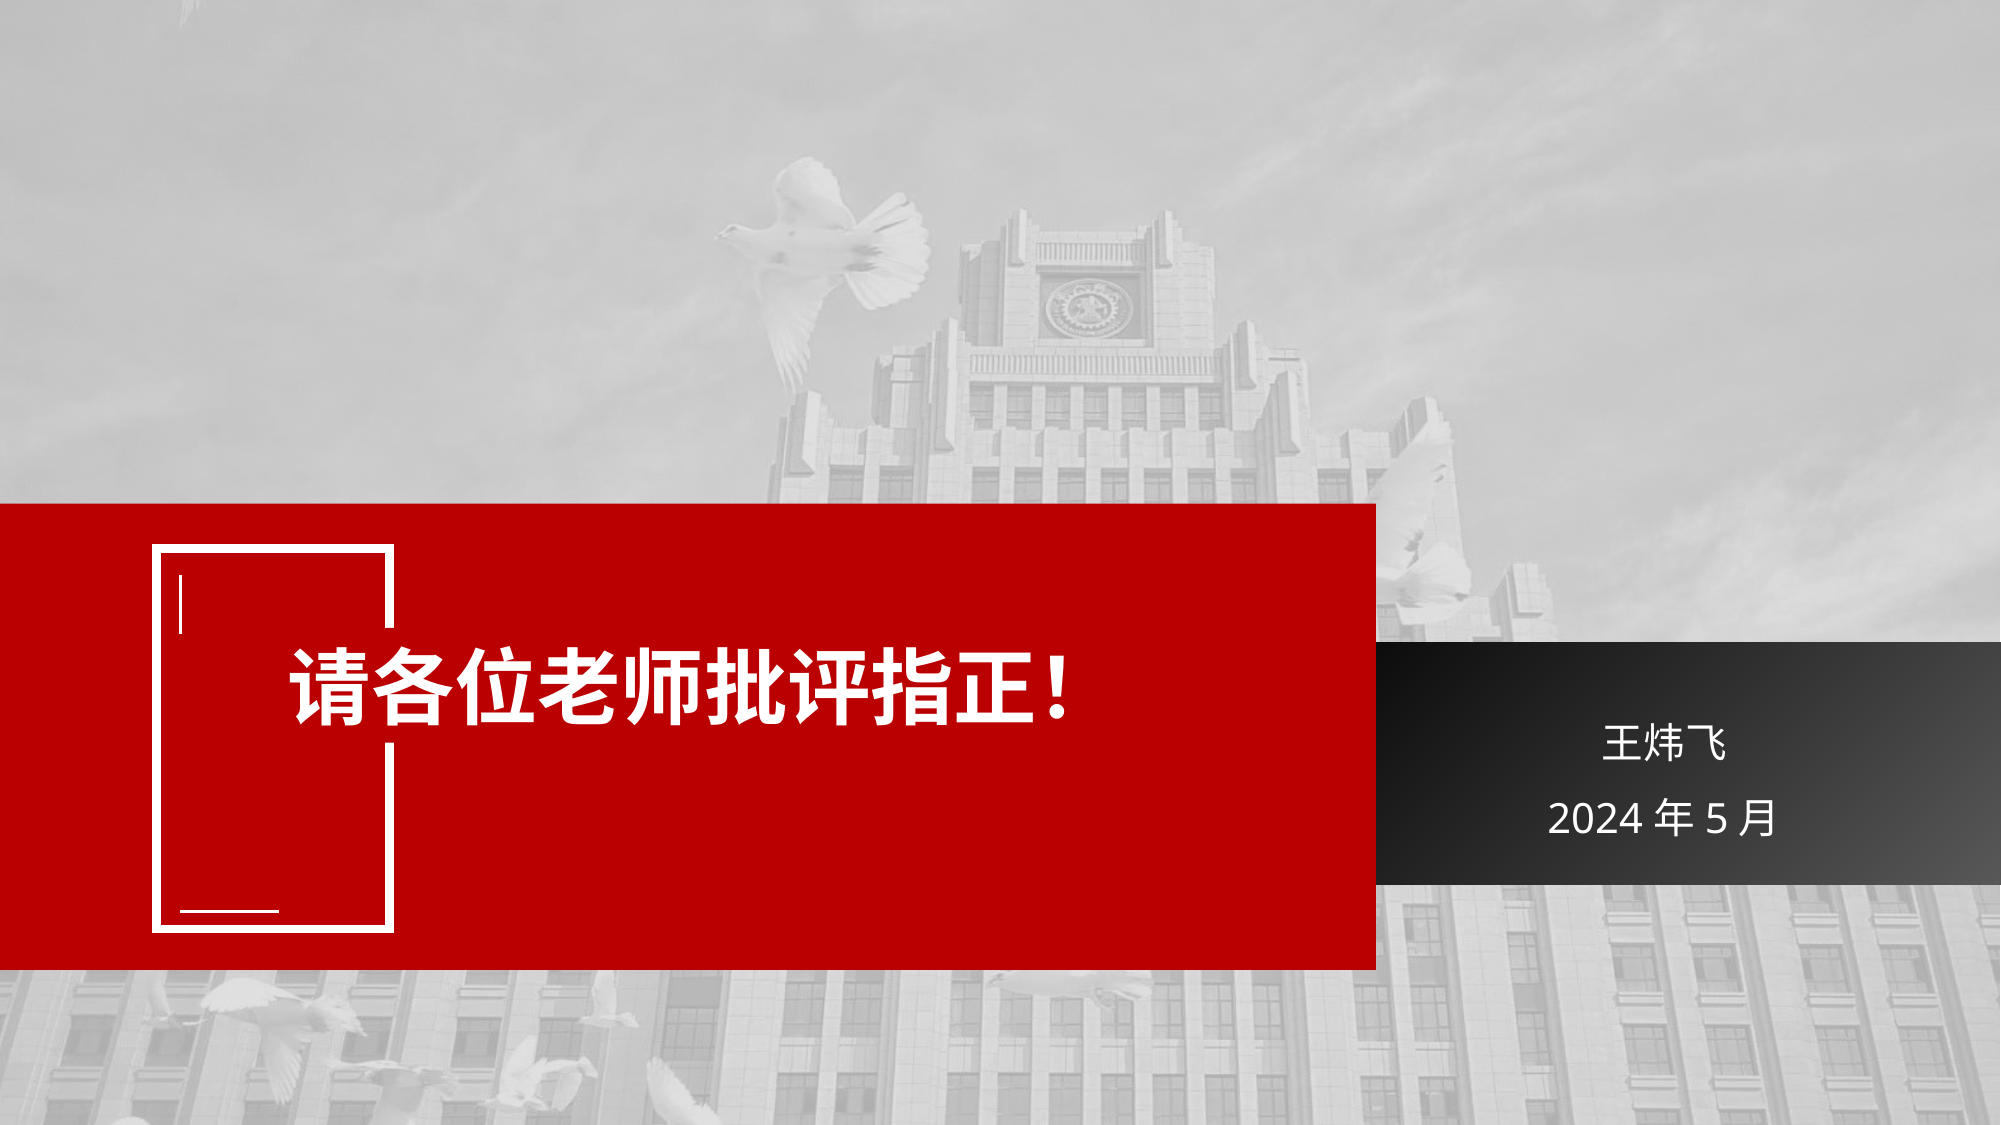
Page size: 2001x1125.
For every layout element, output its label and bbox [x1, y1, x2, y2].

picture [0, 0, 2000, 1125]
text_box [0, 503, 1377, 971]
